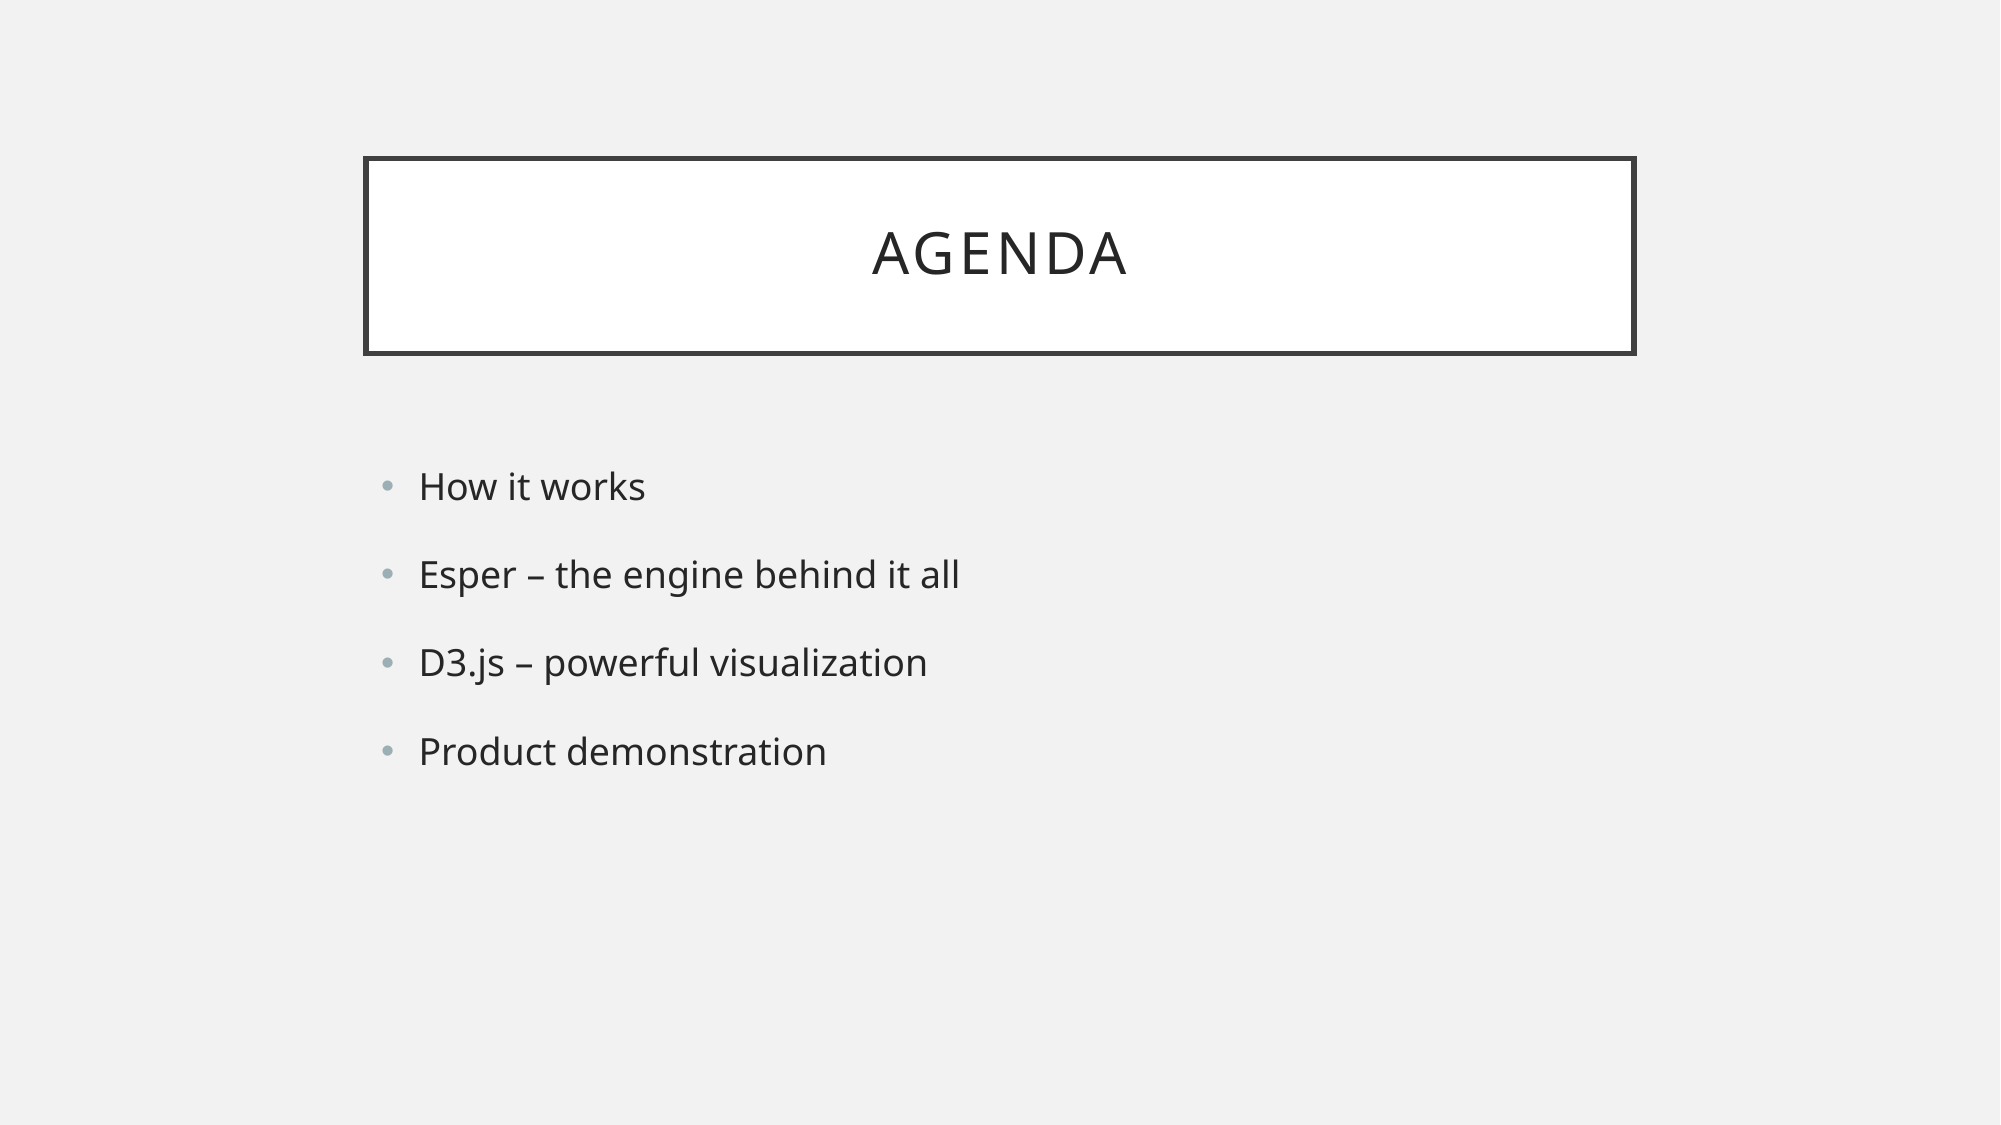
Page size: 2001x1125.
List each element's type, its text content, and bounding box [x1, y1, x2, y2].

title Agenda [363, 156, 1637, 356]
list How it works Esper – the engine behind it all D3.js – powerful visualization Product demonstration [366, 432, 1634, 942]
